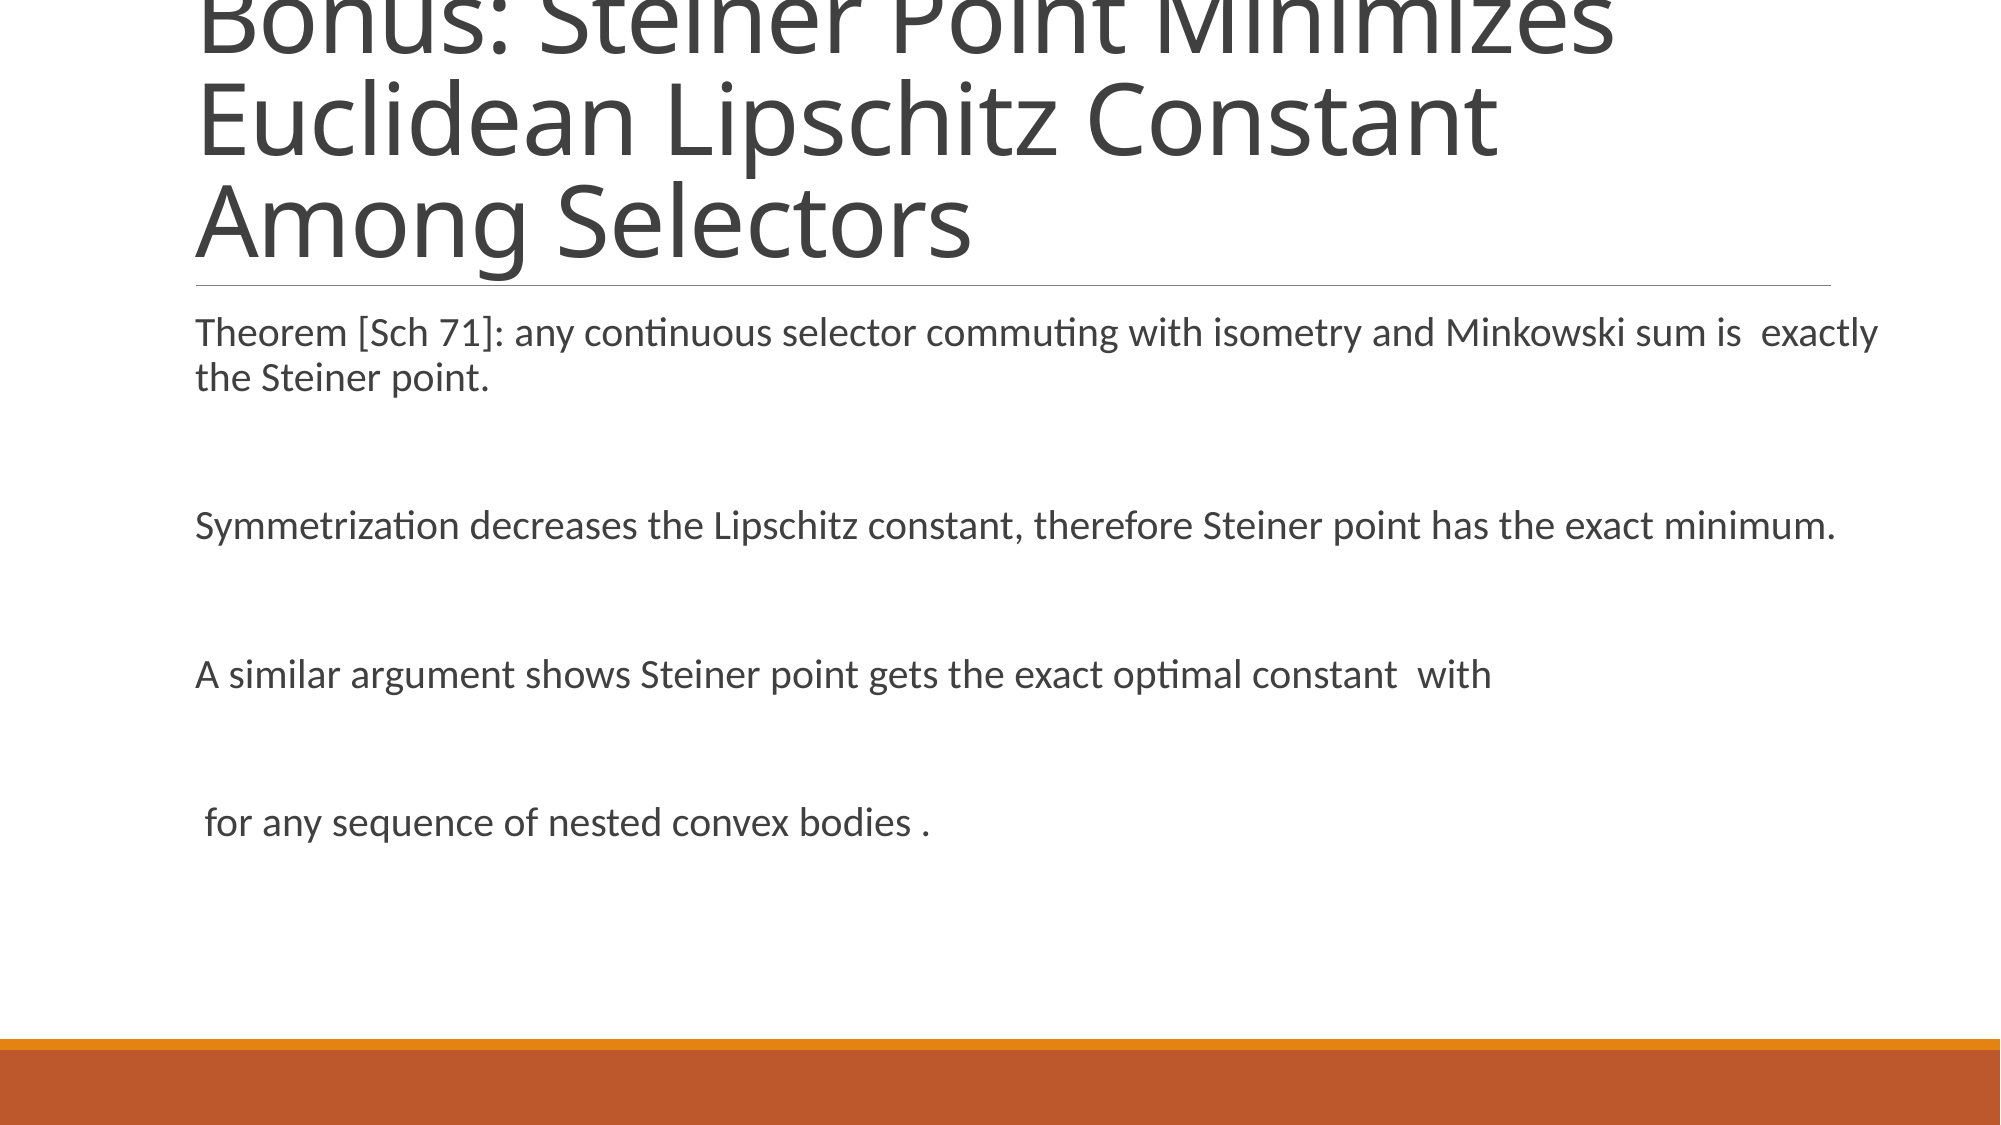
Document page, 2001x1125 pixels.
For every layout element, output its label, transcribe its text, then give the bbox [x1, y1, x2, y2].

title Bonus: Steiner Point Minimizes Euclidean Lipschitz Constant Among Selectors [180, 47, 1830, 285]
